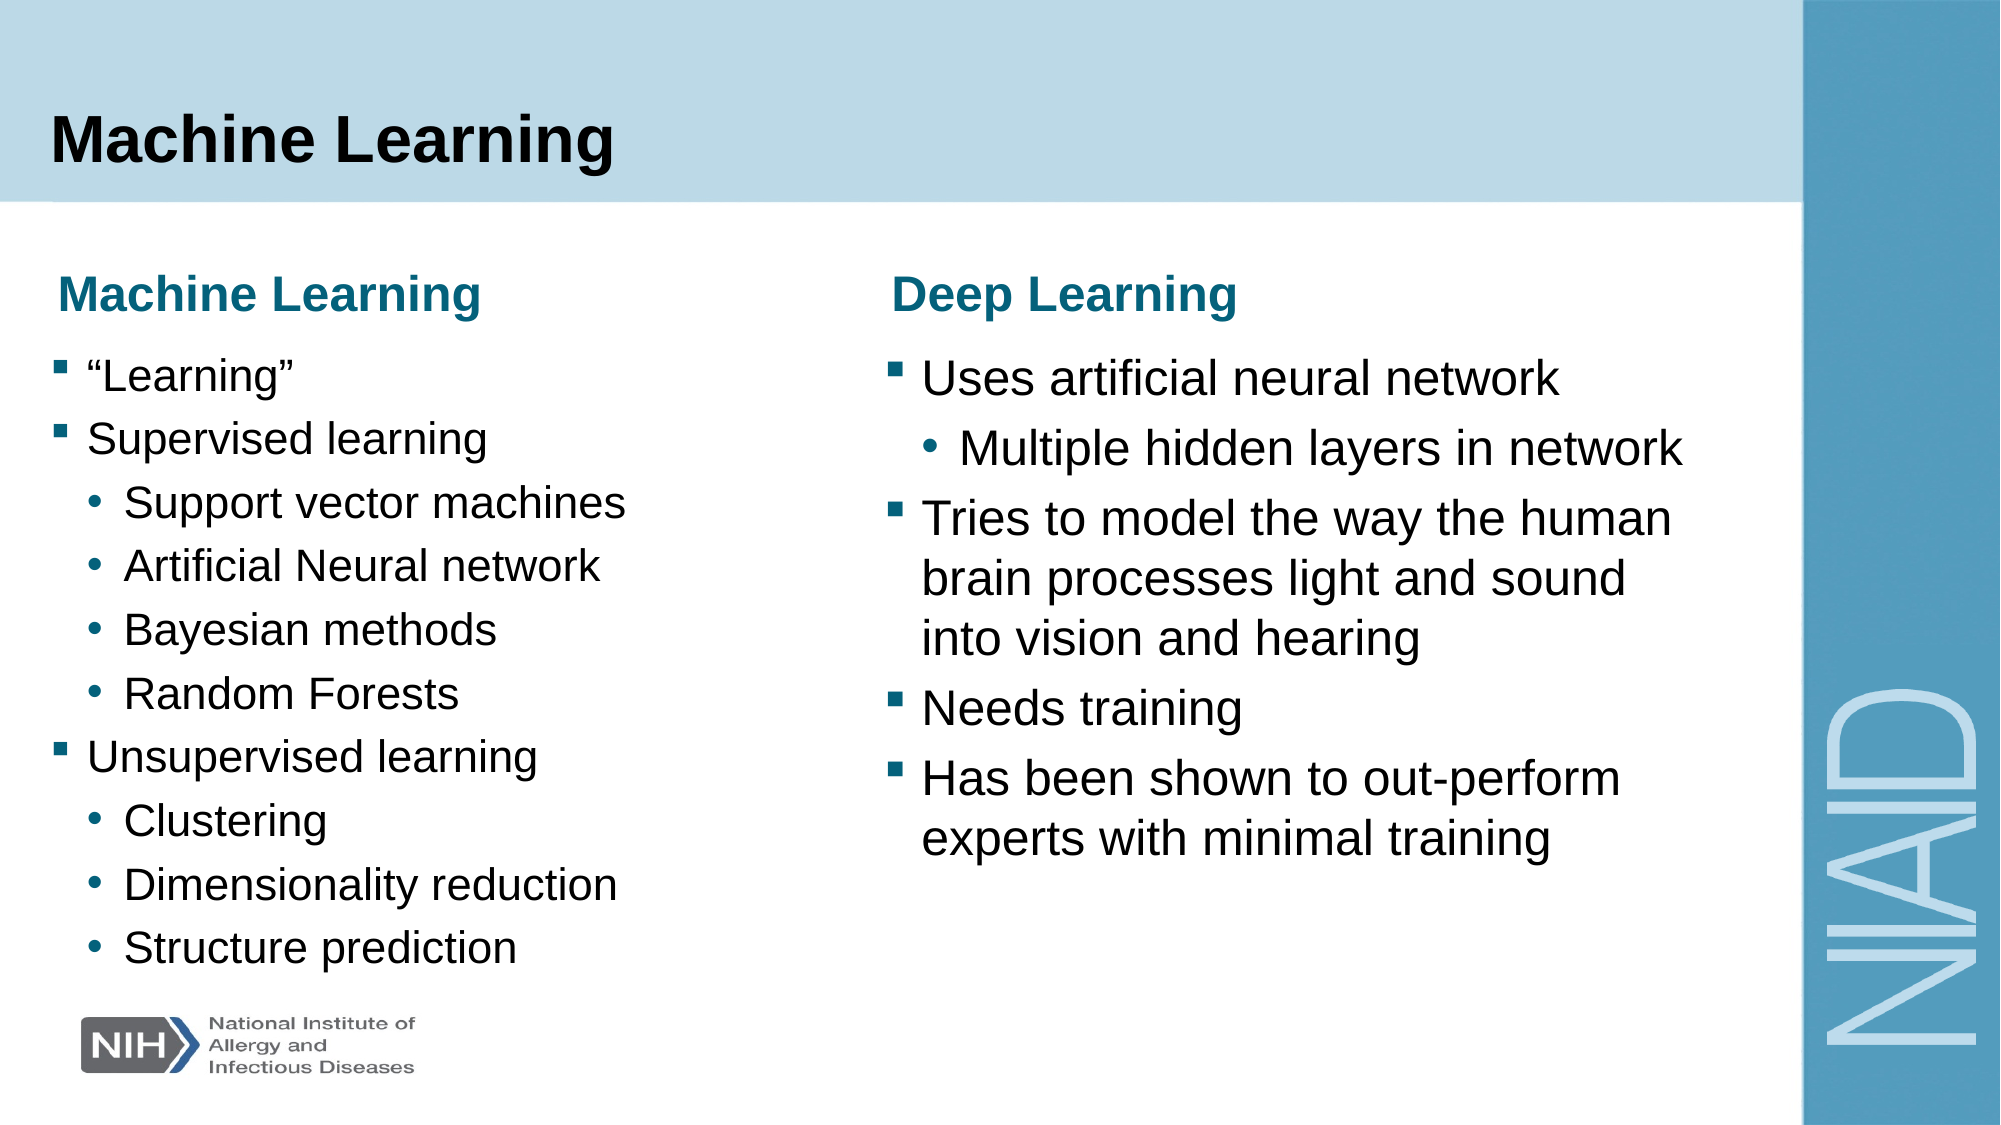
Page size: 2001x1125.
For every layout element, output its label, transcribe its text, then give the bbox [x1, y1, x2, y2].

list “Learning” Supervised learning Support vector machines Artificial Neural network Bayesian methods Random Forests Unsupervised learning Clustering Dimensionality reduction Structure prediction [50, 345, 850, 975]
list Machine Learning [50, 237, 850, 345]
title Machine Learning [50, 25, 1700, 176]
list Deep Learning [883, 238, 1684, 345]
picture [0, 0, 2000, 1125]
list Uses artificial neural network Multiple hidden layers in network Tries to model the way the human brain processes light and sound into vision and hearing Needs training Has been shown to out-perform experts with minimal training [883, 345, 1684, 975]
